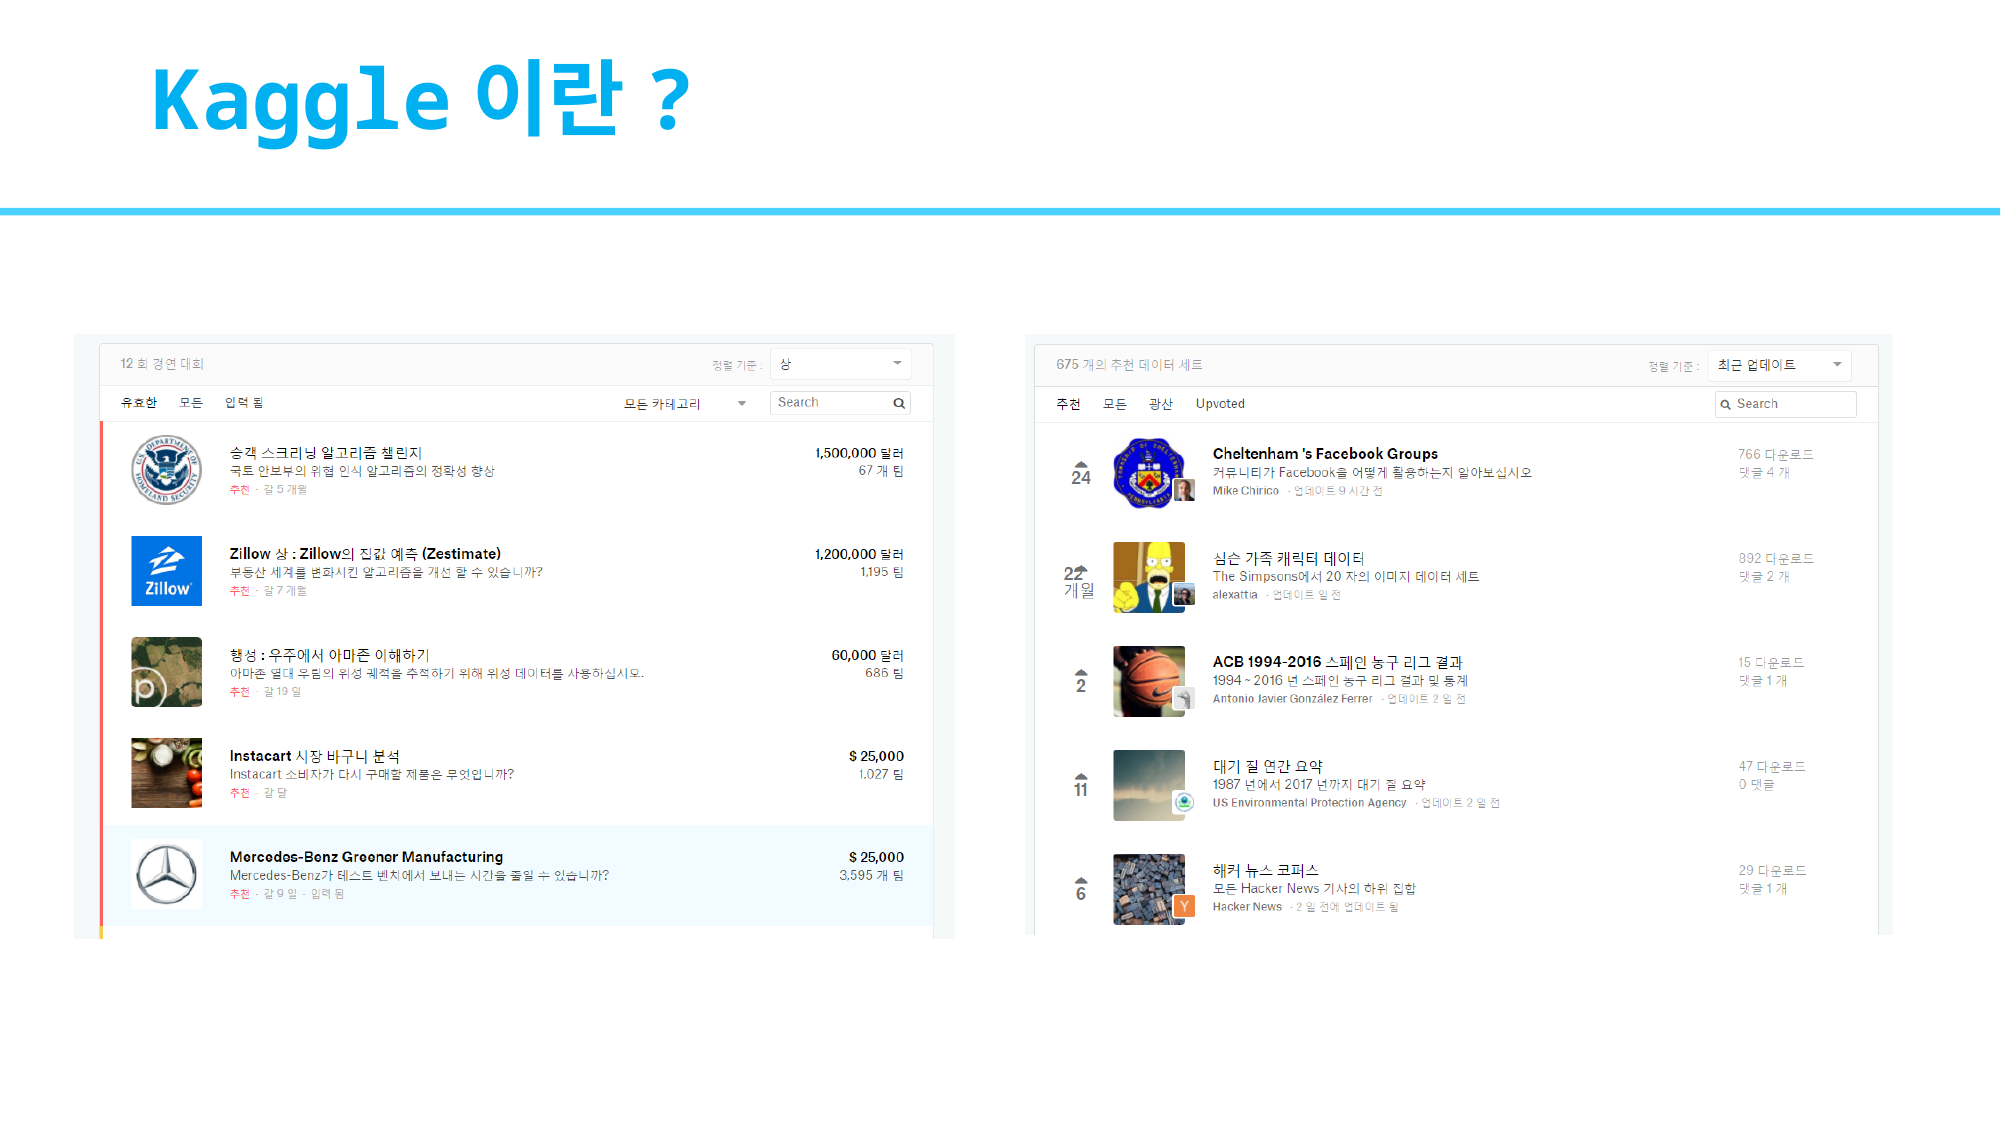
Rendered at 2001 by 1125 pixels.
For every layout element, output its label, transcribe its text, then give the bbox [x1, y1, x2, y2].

picture [73, 334, 955, 939]
title Kaggle이란? [137, 34, 1863, 172]
picture [1025, 334, 1893, 935]
